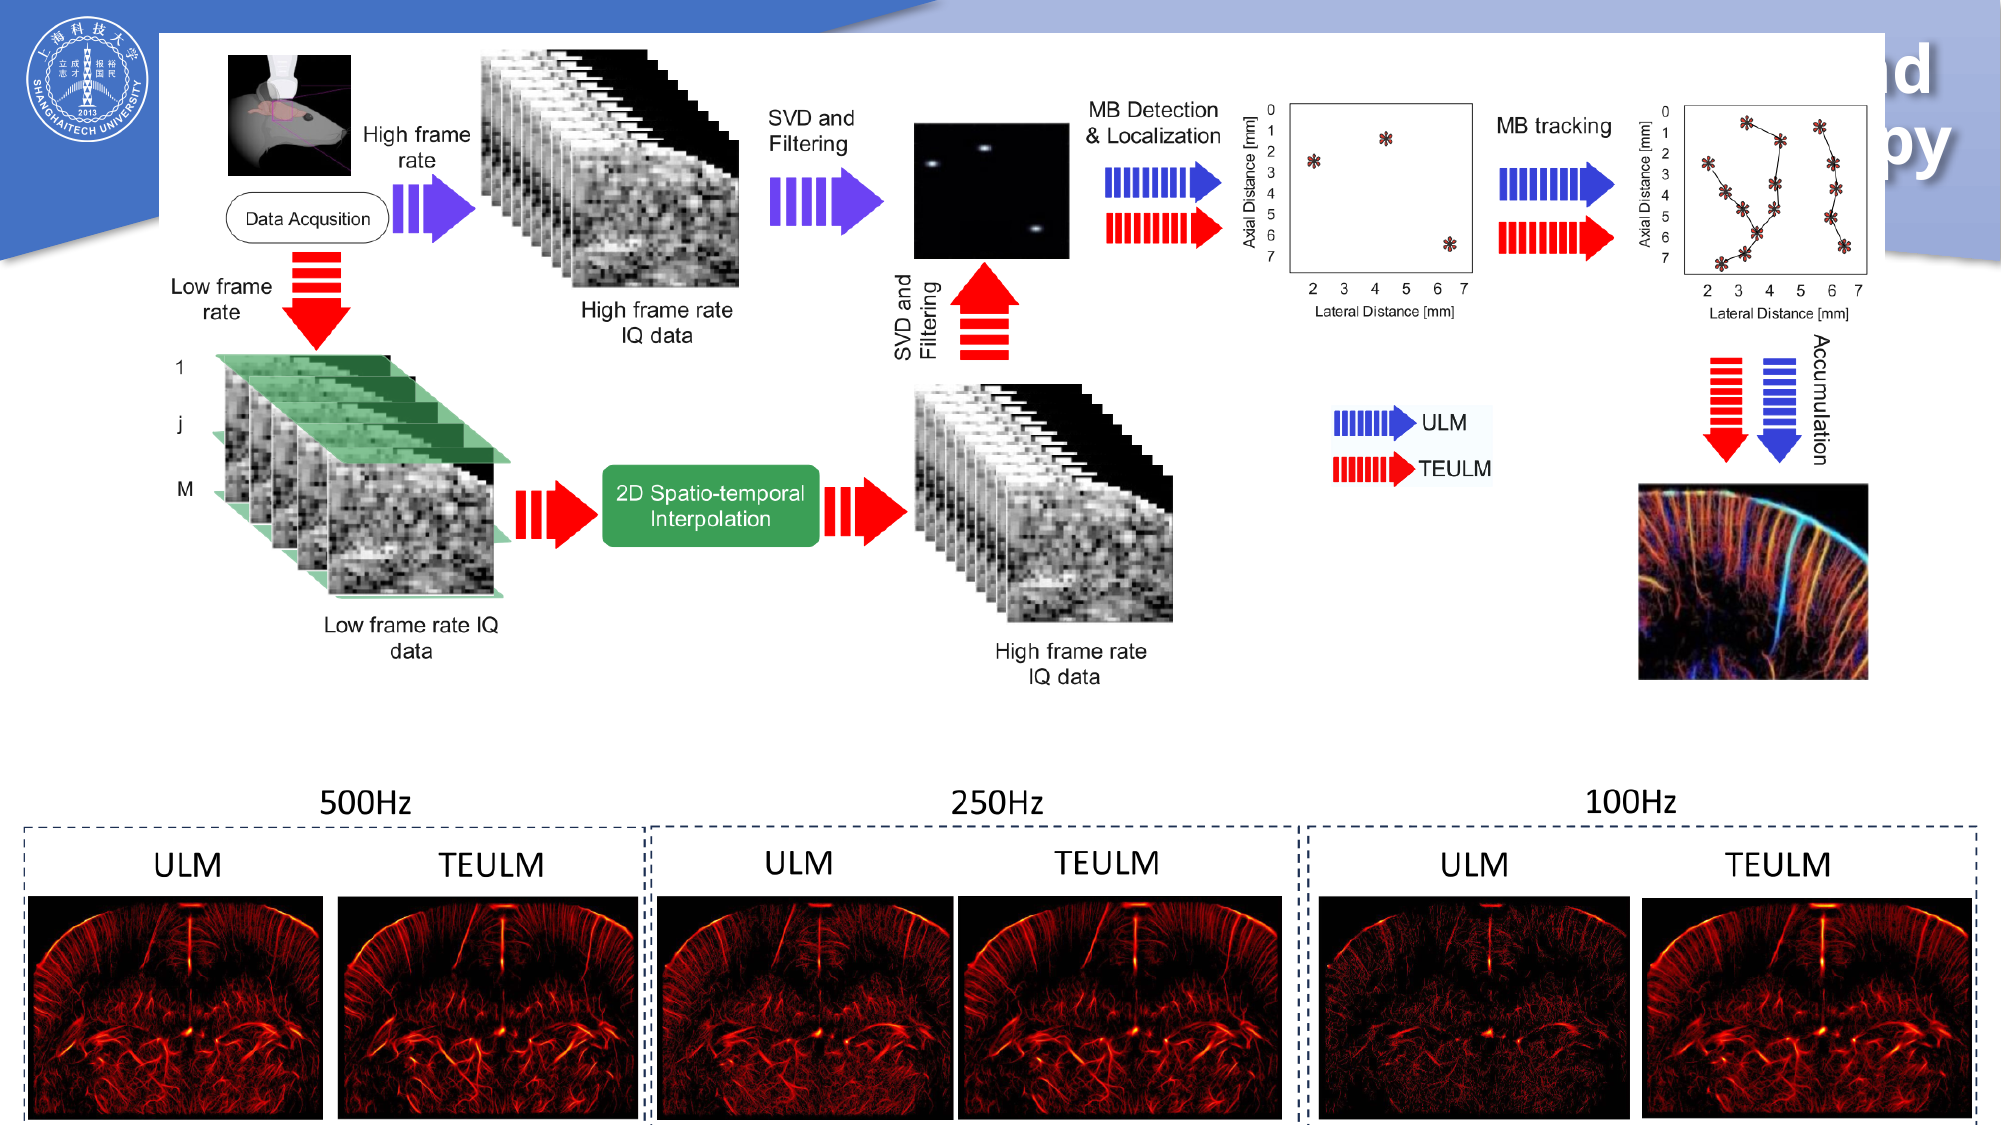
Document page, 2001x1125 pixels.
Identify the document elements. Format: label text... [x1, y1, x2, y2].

picture [159, 33, 1885, 699]
picture [0, 778, 2000, 1125]
title Project 4: Time Efficient Ultrasound Localization Microscopy [242, 0, 1968, 215]
